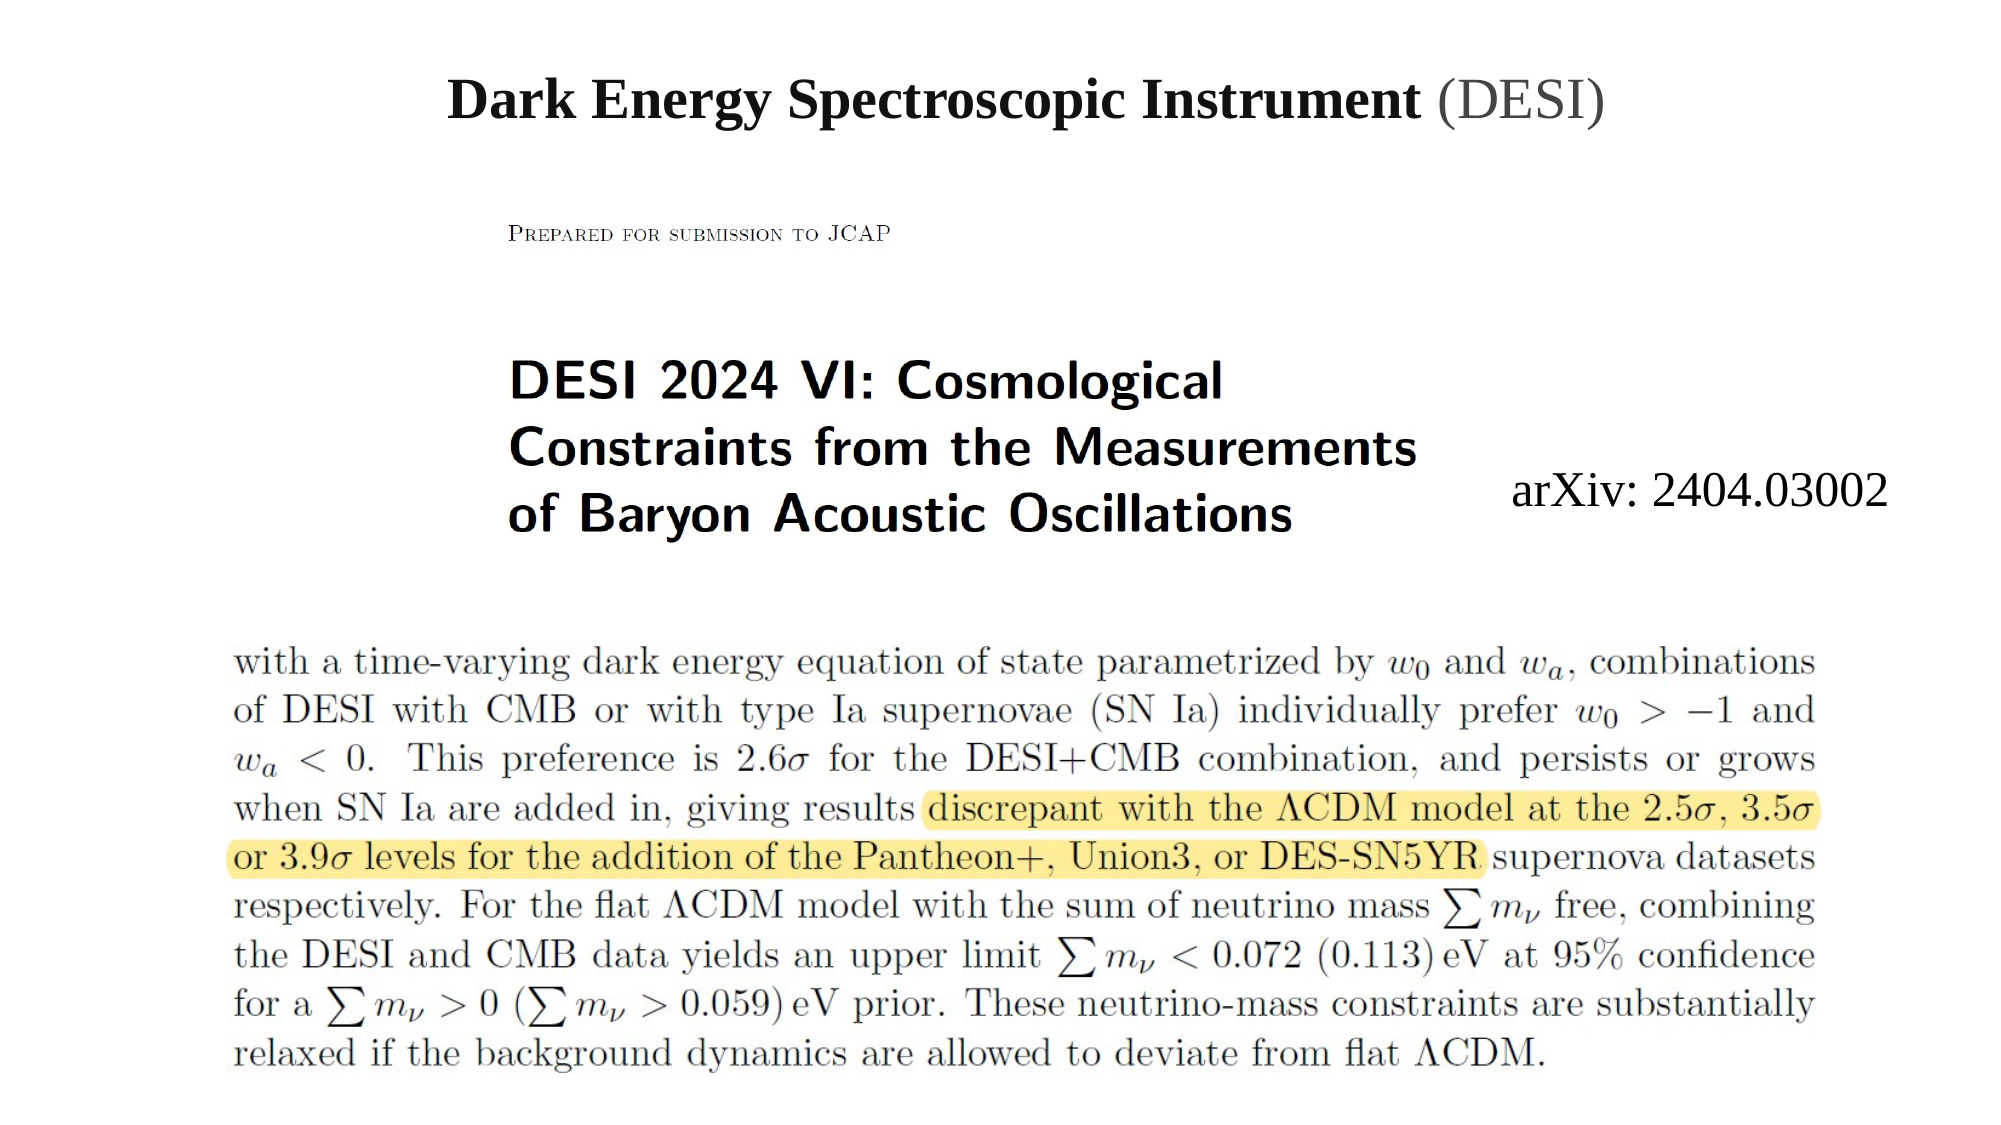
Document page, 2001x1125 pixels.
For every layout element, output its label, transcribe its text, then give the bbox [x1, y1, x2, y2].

text_box Dark Energy Spectroscopic Instrument (DESI) [445, 57, 1613, 130]
picture [226, 646, 1822, 1074]
text_box arXiv: 2404.03002 [1509, 453, 1891, 516]
picture [508, 225, 1417, 544]
